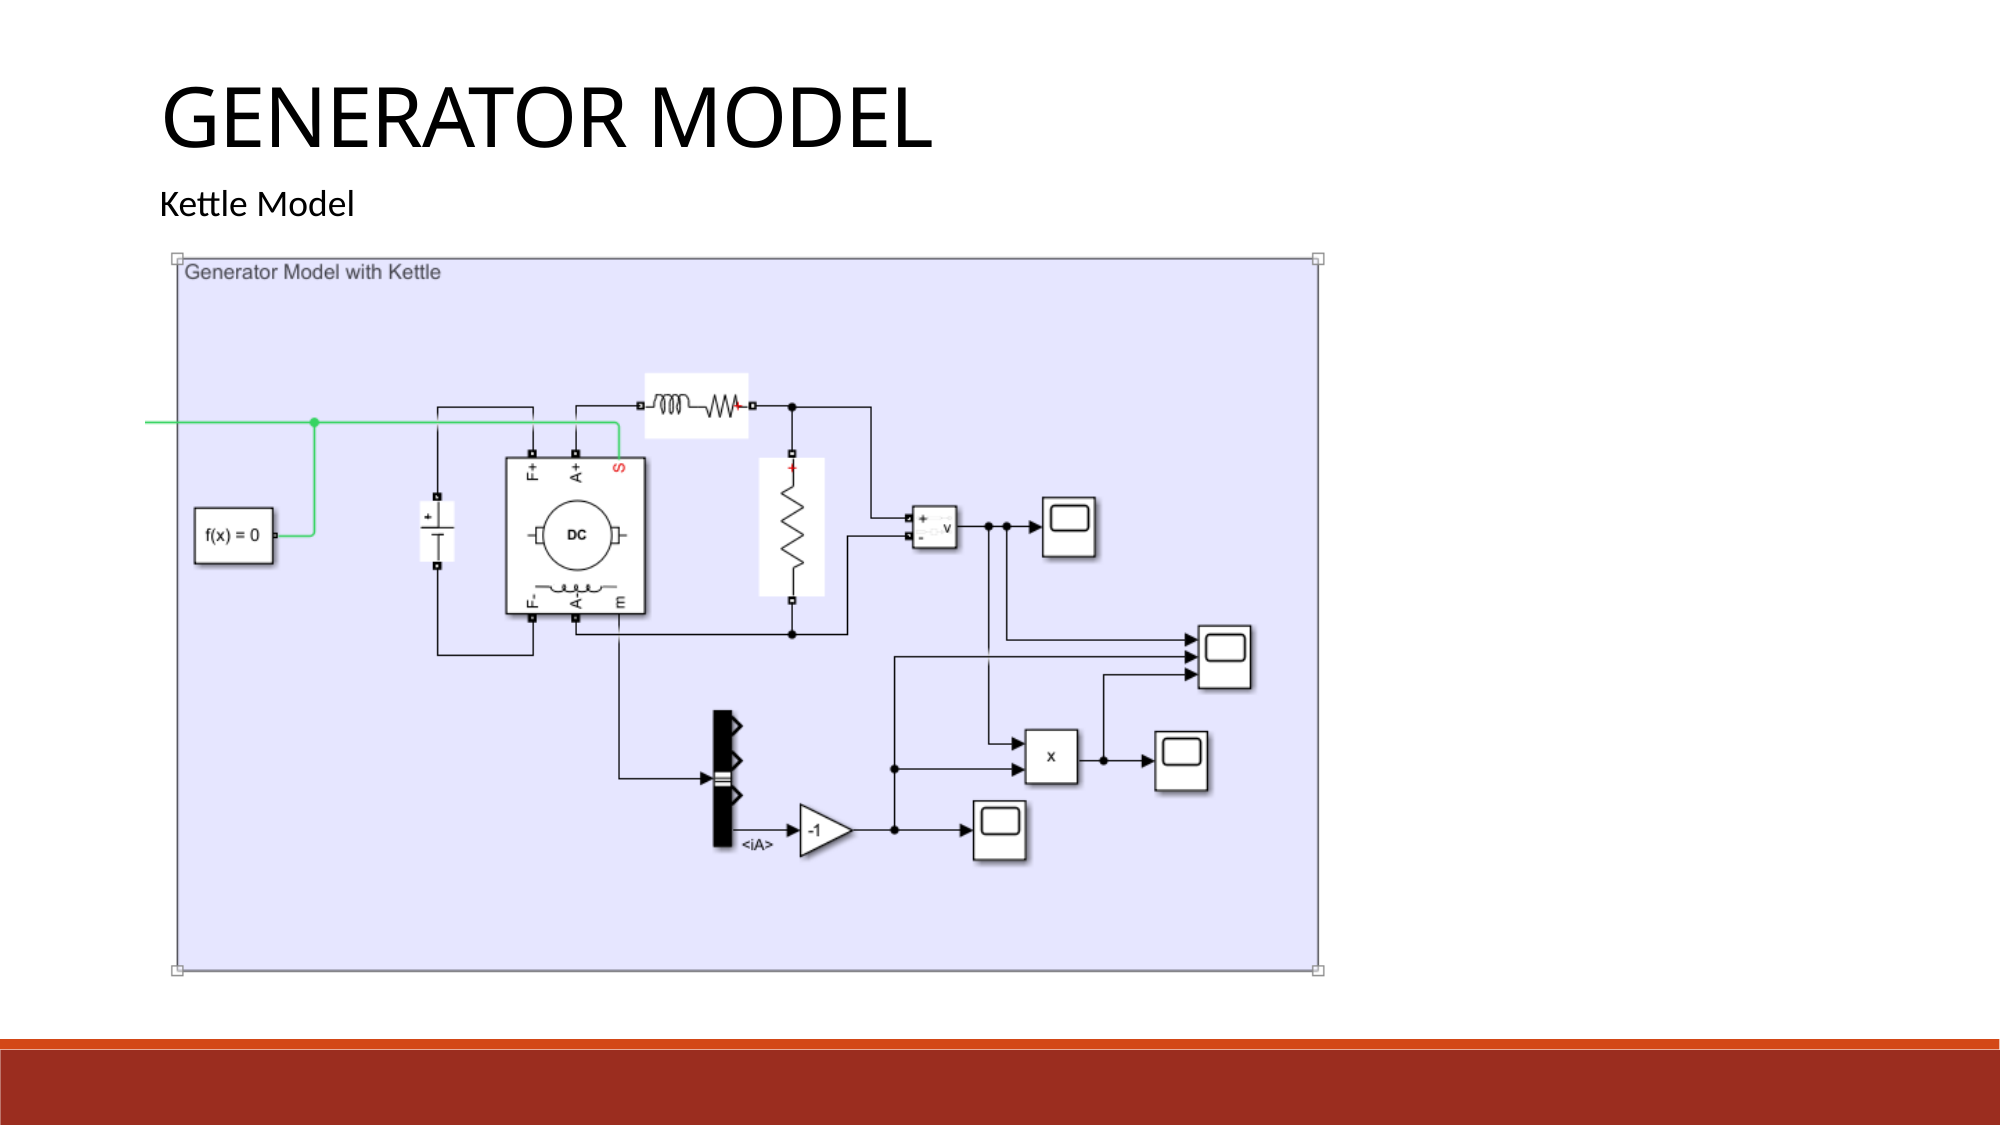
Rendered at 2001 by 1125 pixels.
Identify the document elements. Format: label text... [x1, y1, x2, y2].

text_box Kettle Model [145, 171, 741, 231]
picture [144, 231, 1334, 1025]
title GENERATOR MODEL [145, 52, 1952, 172]
